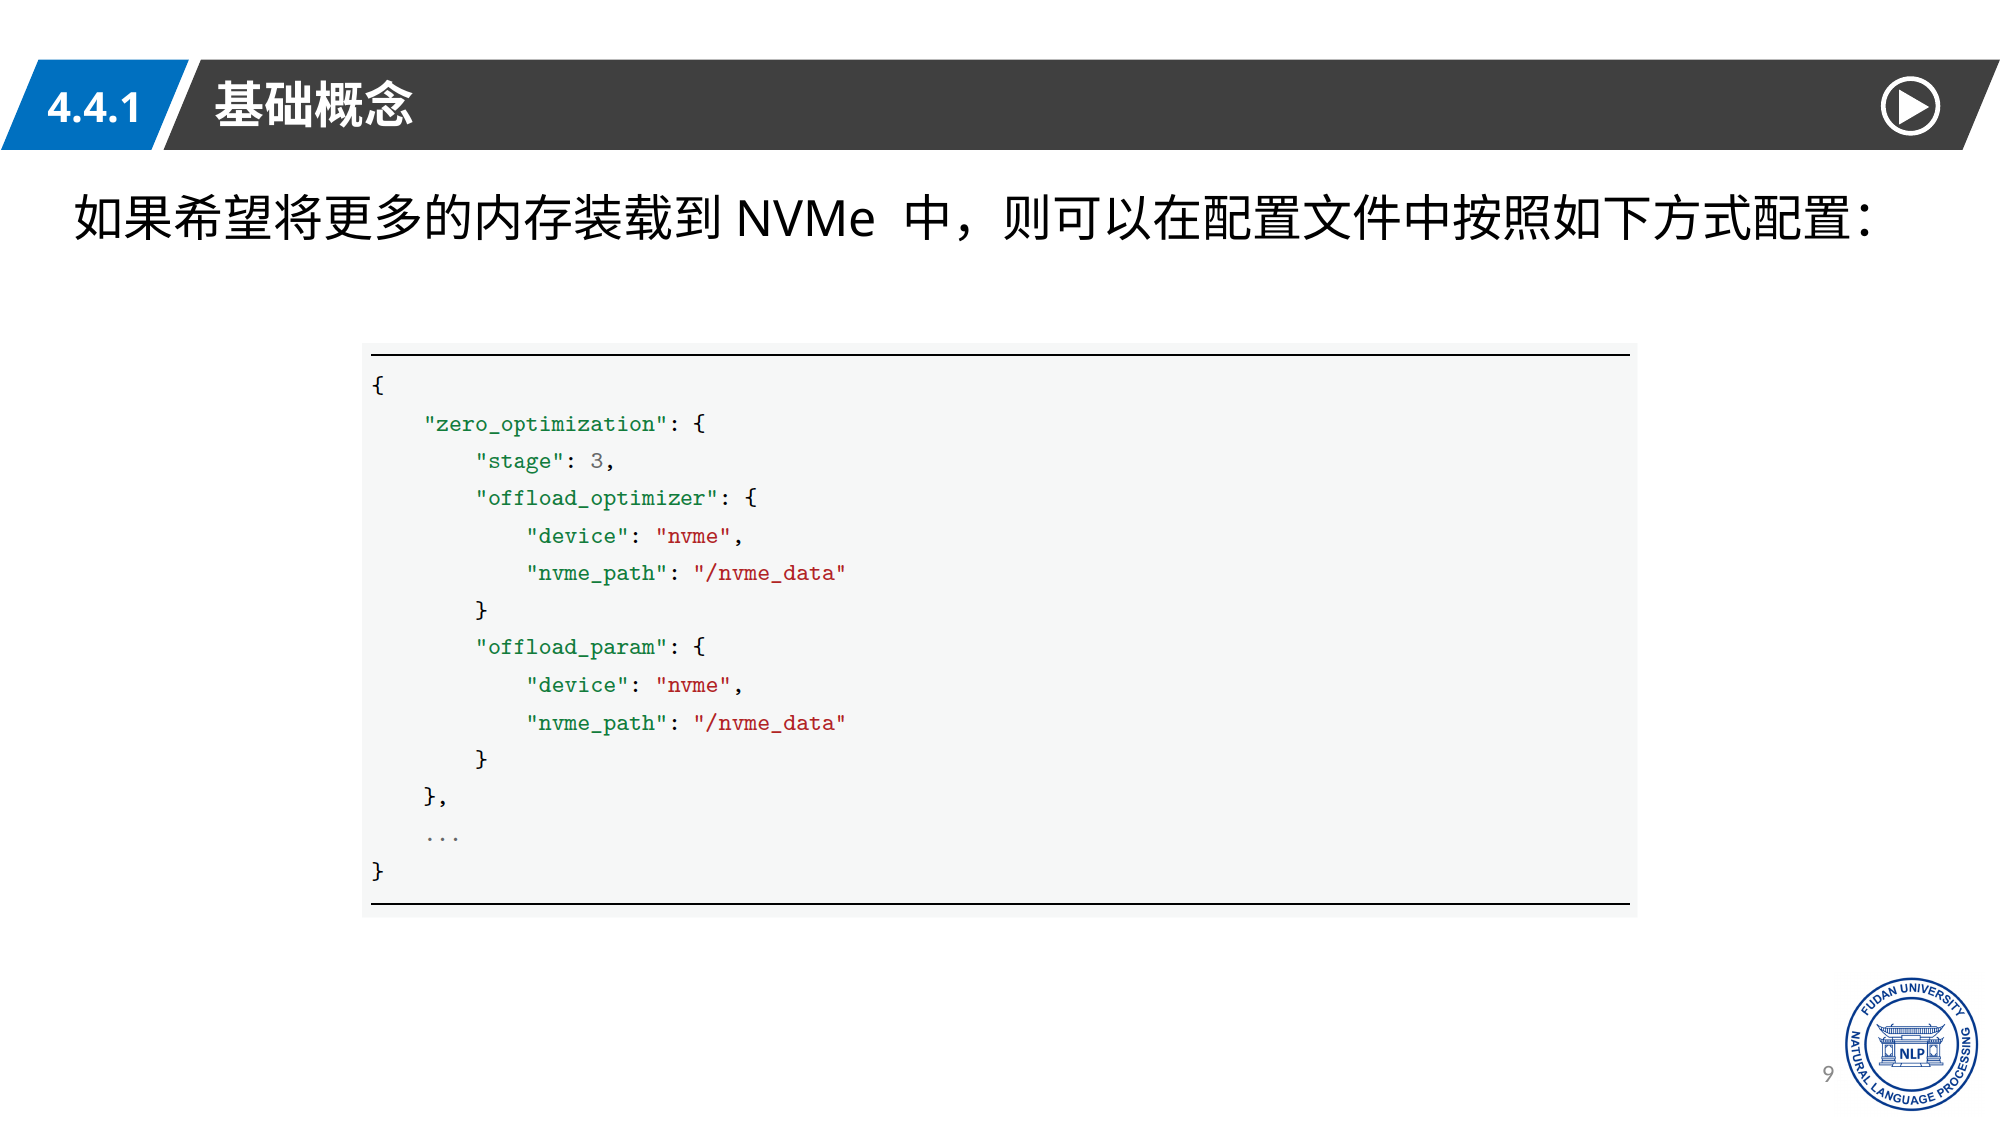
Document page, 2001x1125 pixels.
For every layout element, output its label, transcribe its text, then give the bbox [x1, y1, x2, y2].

text_box [1, 89, 157, 150]
text_box [32, 59, 189, 120]
picture [362, 343, 1638, 918]
picture [1834, 972, 1985, 1117]
text_box [163, 59, 2000, 150]
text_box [1883, 78, 1939, 134]
text_box 4.4.1 [26, 73, 164, 138]
slide_number 91 [1412, 1042, 1863, 1103]
text_box 如果希望将更多的内存装载到NVMe 中，则可以在配置文件中按照如下方式配置： [58, 164, 1942, 254]
text_box 基础概念 [199, 66, 430, 142]
